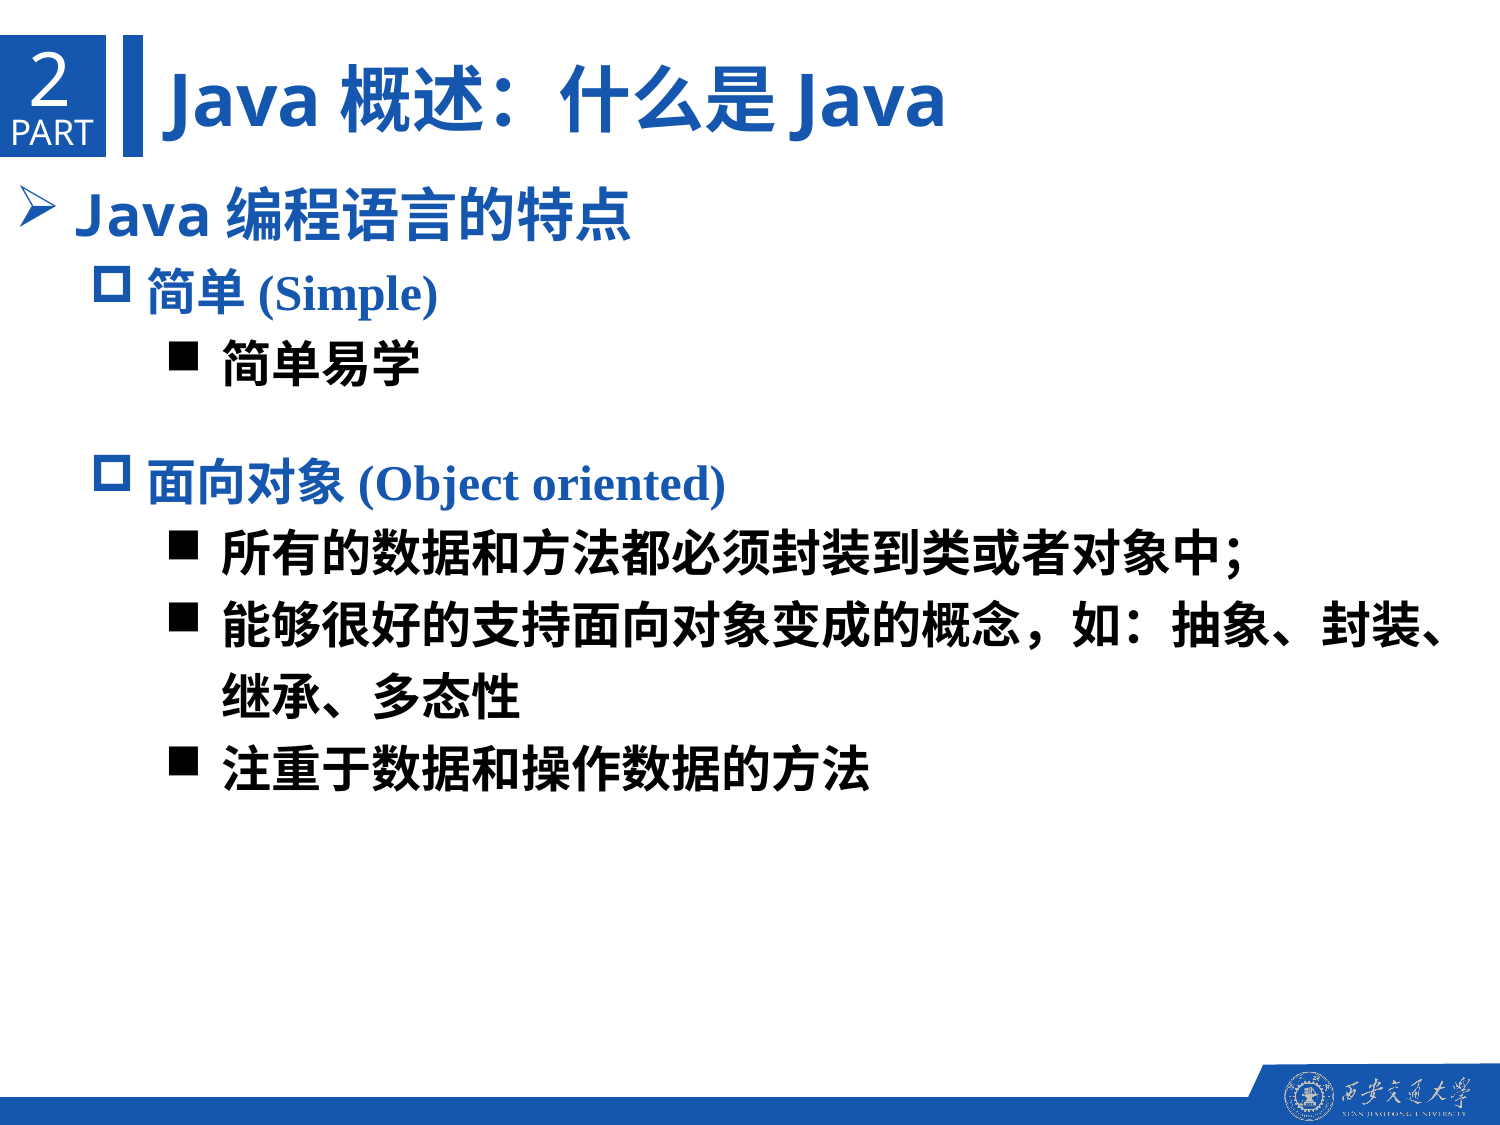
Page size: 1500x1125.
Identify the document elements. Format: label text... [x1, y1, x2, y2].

text_box Java编程语言的特点 简单(Simple) 简单易学 [0, 156, 1500, 430]
text_box 2 [14, 23, 87, 129]
text_box Java概述：什么是Java [153, 45, 964, 149]
text_box PART [9, 109, 95, 153]
text_box 面向对象(Object oriented) 所有的数据和方法都必须封装到类或者对象中； 能够很好的支持面向对象变成的概念，如：抽象、封装、继承、多态性 注重于数据和操作数据的方法 [0, 430, 1500, 806]
